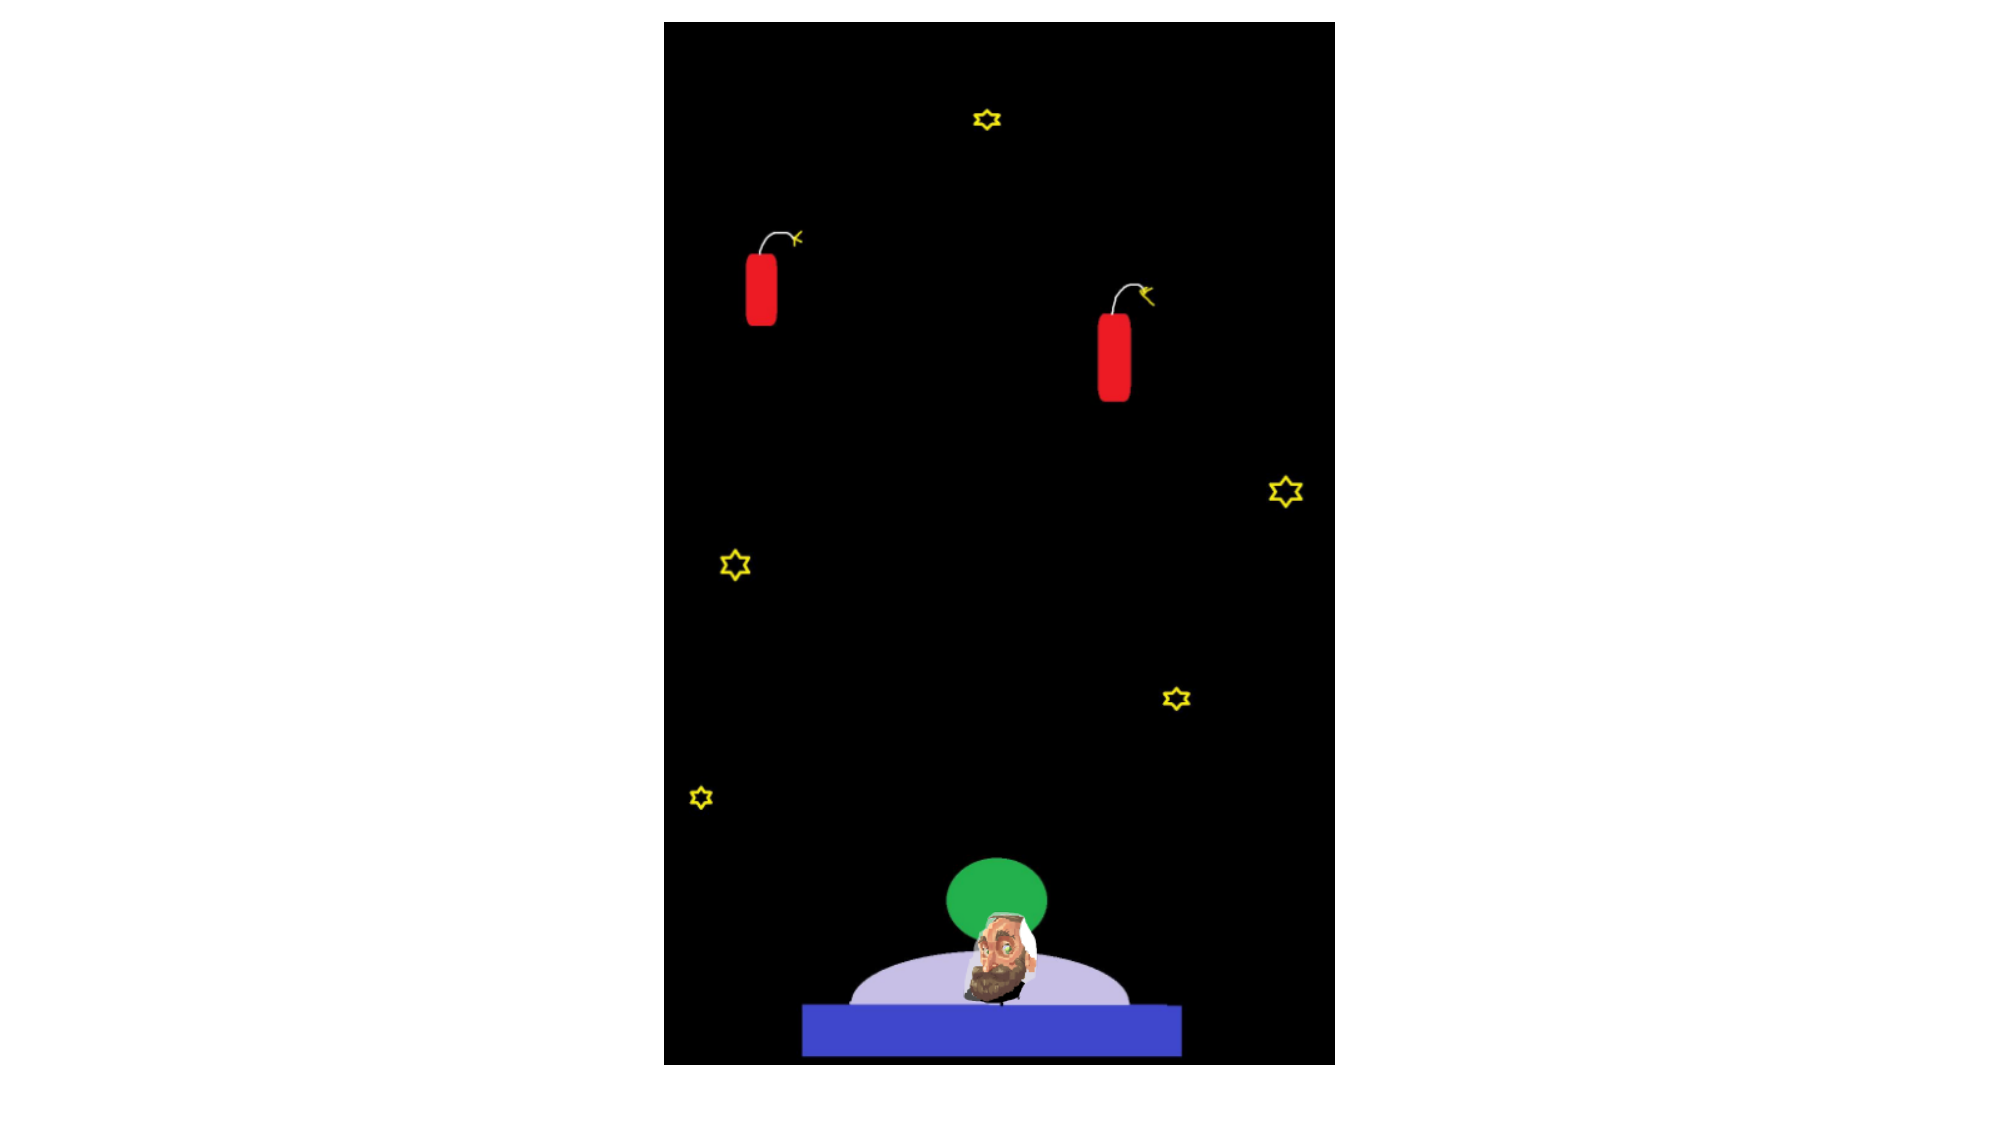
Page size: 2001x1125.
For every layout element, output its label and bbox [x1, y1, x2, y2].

picture [664, 22, 1356, 1125]
